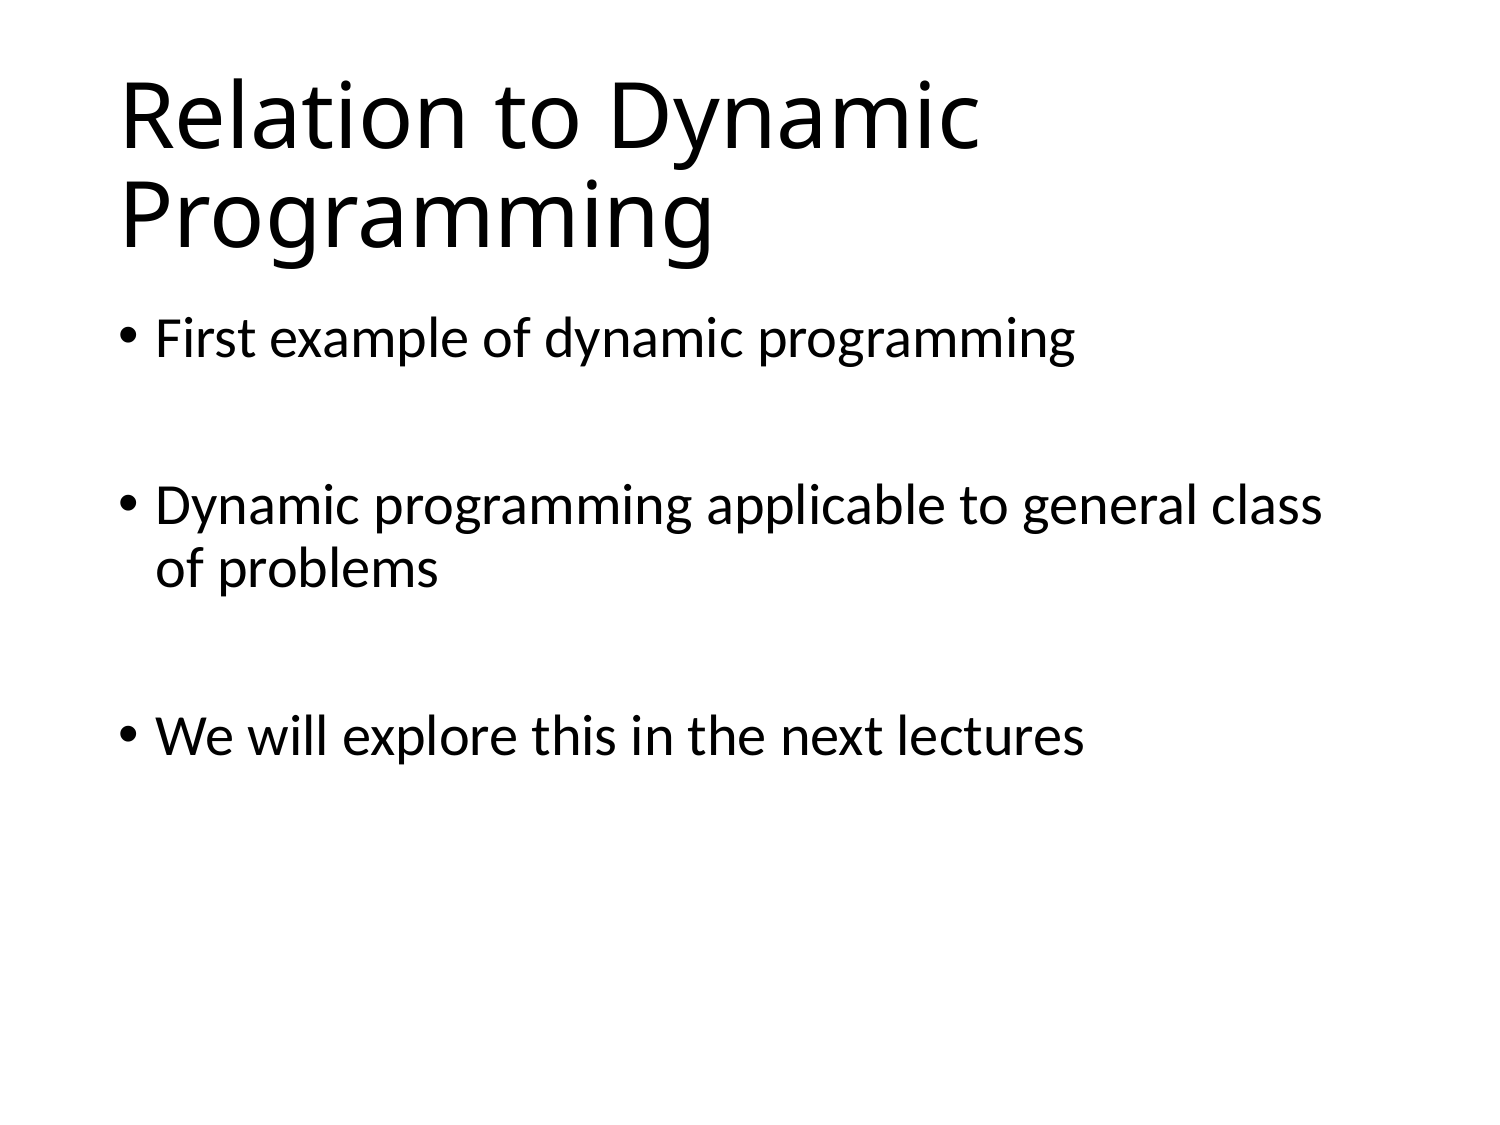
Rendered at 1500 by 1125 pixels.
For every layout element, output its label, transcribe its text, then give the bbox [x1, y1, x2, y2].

list First example of dynamic programming Dynamic programming applicable to general class of problems We will explore this in the next lectures [103, 299, 1397, 1014]
title Relation to Dynamic Programming [103, 59, 1397, 278]
